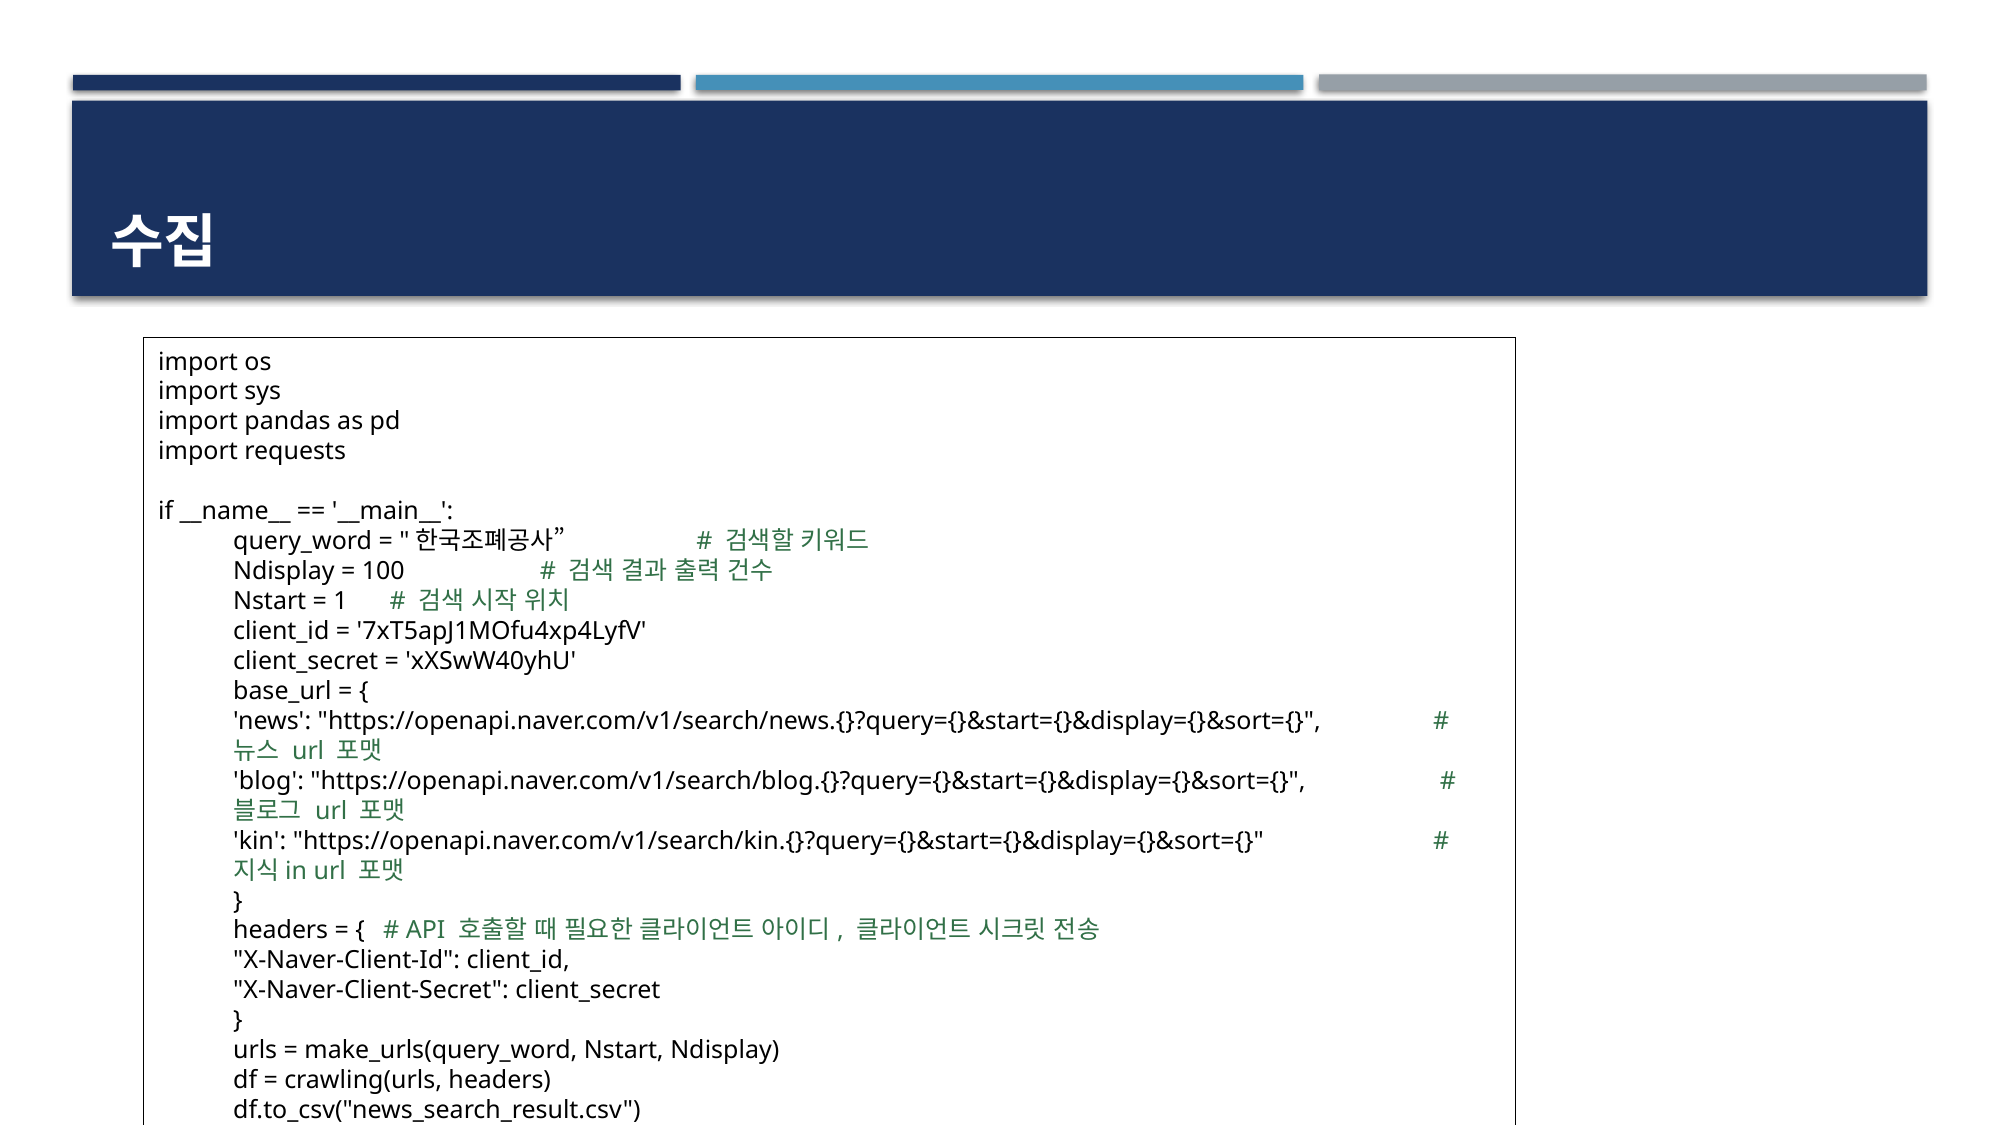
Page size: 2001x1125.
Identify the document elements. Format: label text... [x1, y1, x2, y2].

title 수집 [95, 115, 1905, 282]
text_box import os import sys import pandas as pd import requests if __name__ == '__main__': query_word = "한국조폐공사” # 검색할 키워드 Ndisplay = 100 # 검색 결과 출력 건수 Nstart = 1 # 검색 시작 위치 client_id = '7xT5apJ1MOfu4xp4LyfV' client_secret = 'xXSwW40yhU' base_url = { 'news': "https://openapi.naver.com/v1/search/news.{}?query={}&start={}&display={}&sort={}", # 뉴스 url 포맷 'blog': "https://openapi.naver.com/v1/search/blog.{}?query={}&start={}&display={}&sort={}", # 블로그 url 포맷 'kin': "https://openapi.naver.com/v1/search/kin.{}?query={}&start={}&display={}&sort={}" # 지식in url 포맷 } headers = { # API 호출할 때 필요한 클라이언트 아이디, 클라이언트 시크릿 전송 "X-Naver-Client-Id": client_id, "X-Naver-Client-Secret": client_secret } urls = make_urls(query_word, Nstart, Ndisplay) df = crawling(urls, headers) df.to_csv("news_search_result.csv") [143, 337, 1516, 1125]
